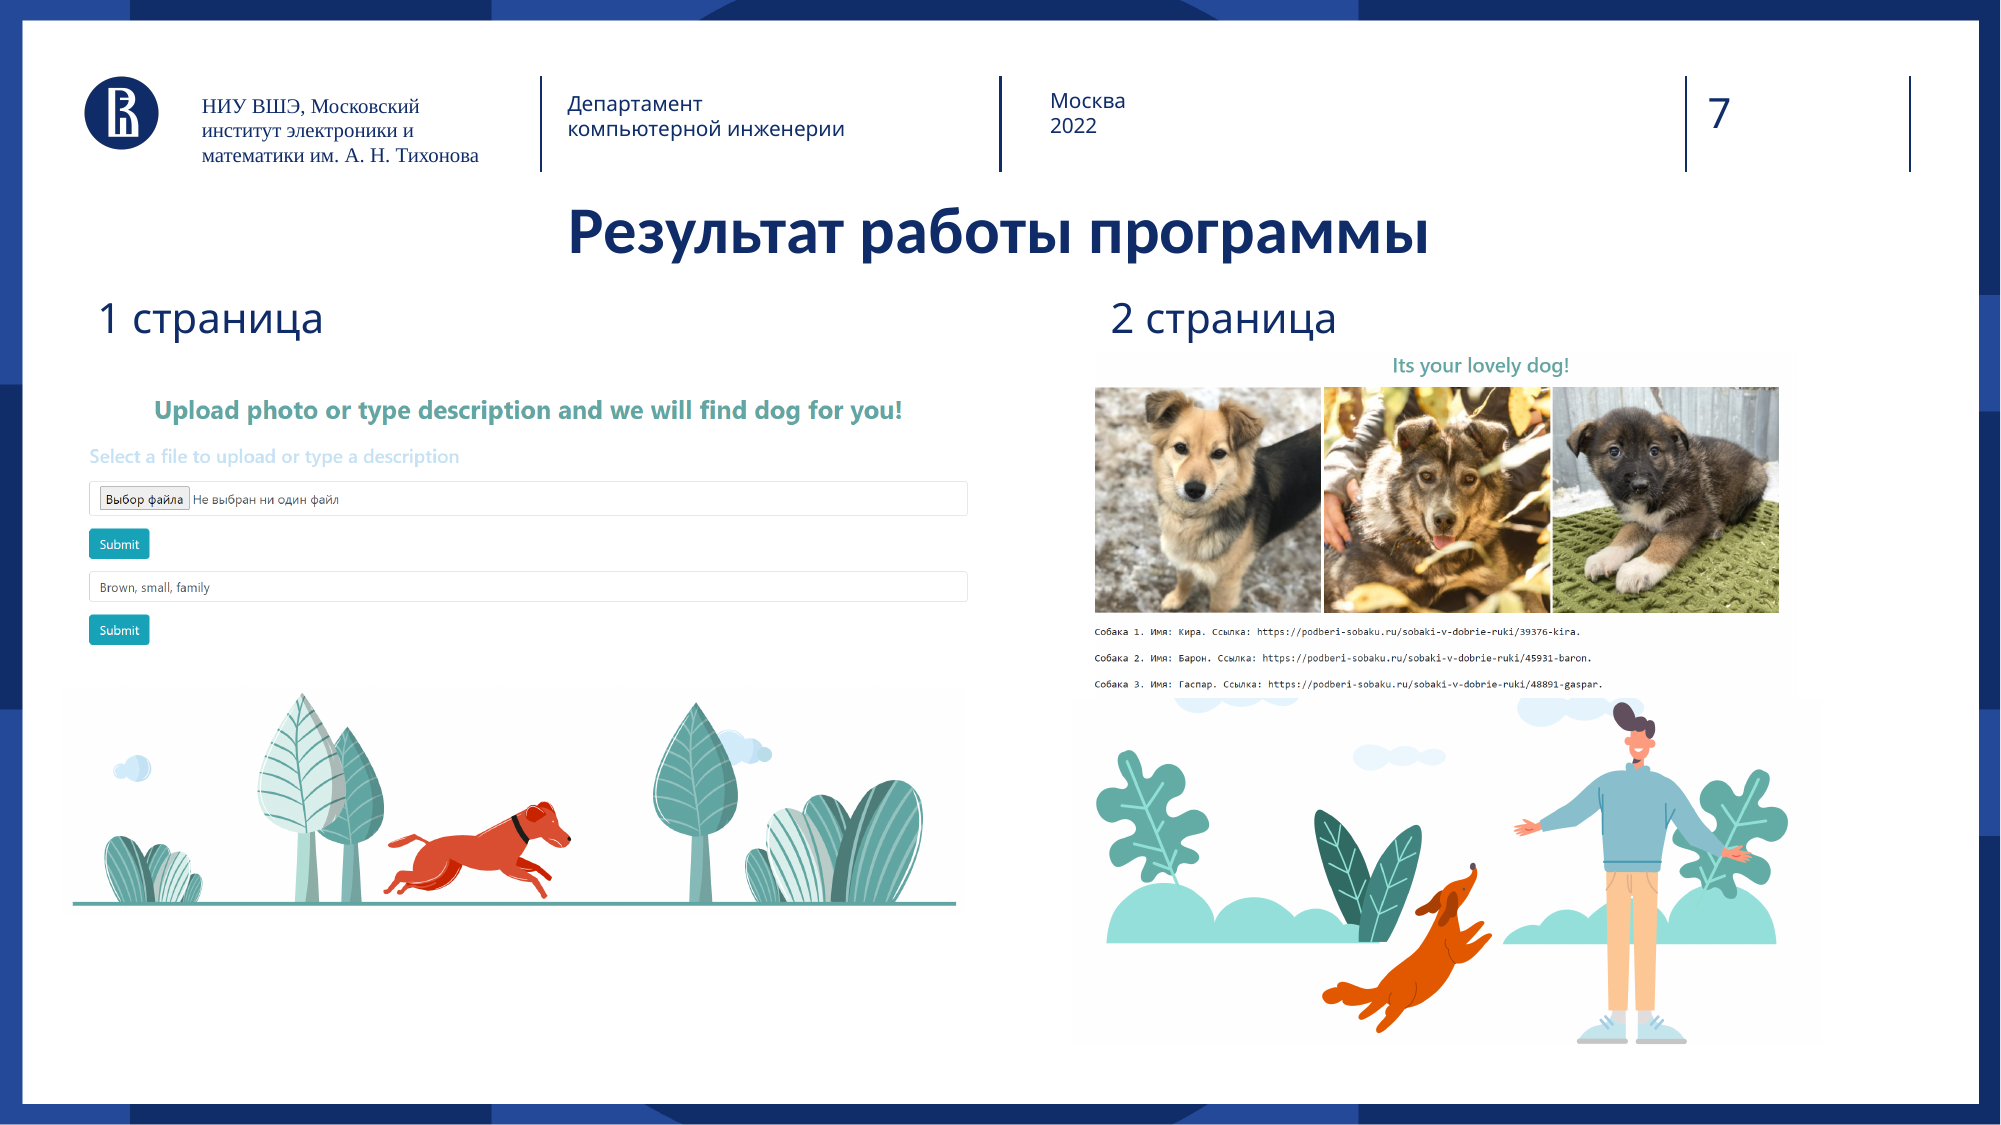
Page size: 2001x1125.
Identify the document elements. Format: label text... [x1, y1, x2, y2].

text_box Москва 2022 [1050, 87, 1390, 155]
text_box Результат работы программы [534, 179, 1466, 275]
picture [0, 0, 2001, 1125]
list Департамент компьютерной инженерии [567, 90, 907, 157]
text_box 1 страница [82, 284, 908, 350]
text_box 2 страница [1095, 284, 1921, 350]
text_box НИУ ВШЭ, Московский институт электроники и математики им. А. Н. Тихонова [201, 92, 514, 161]
